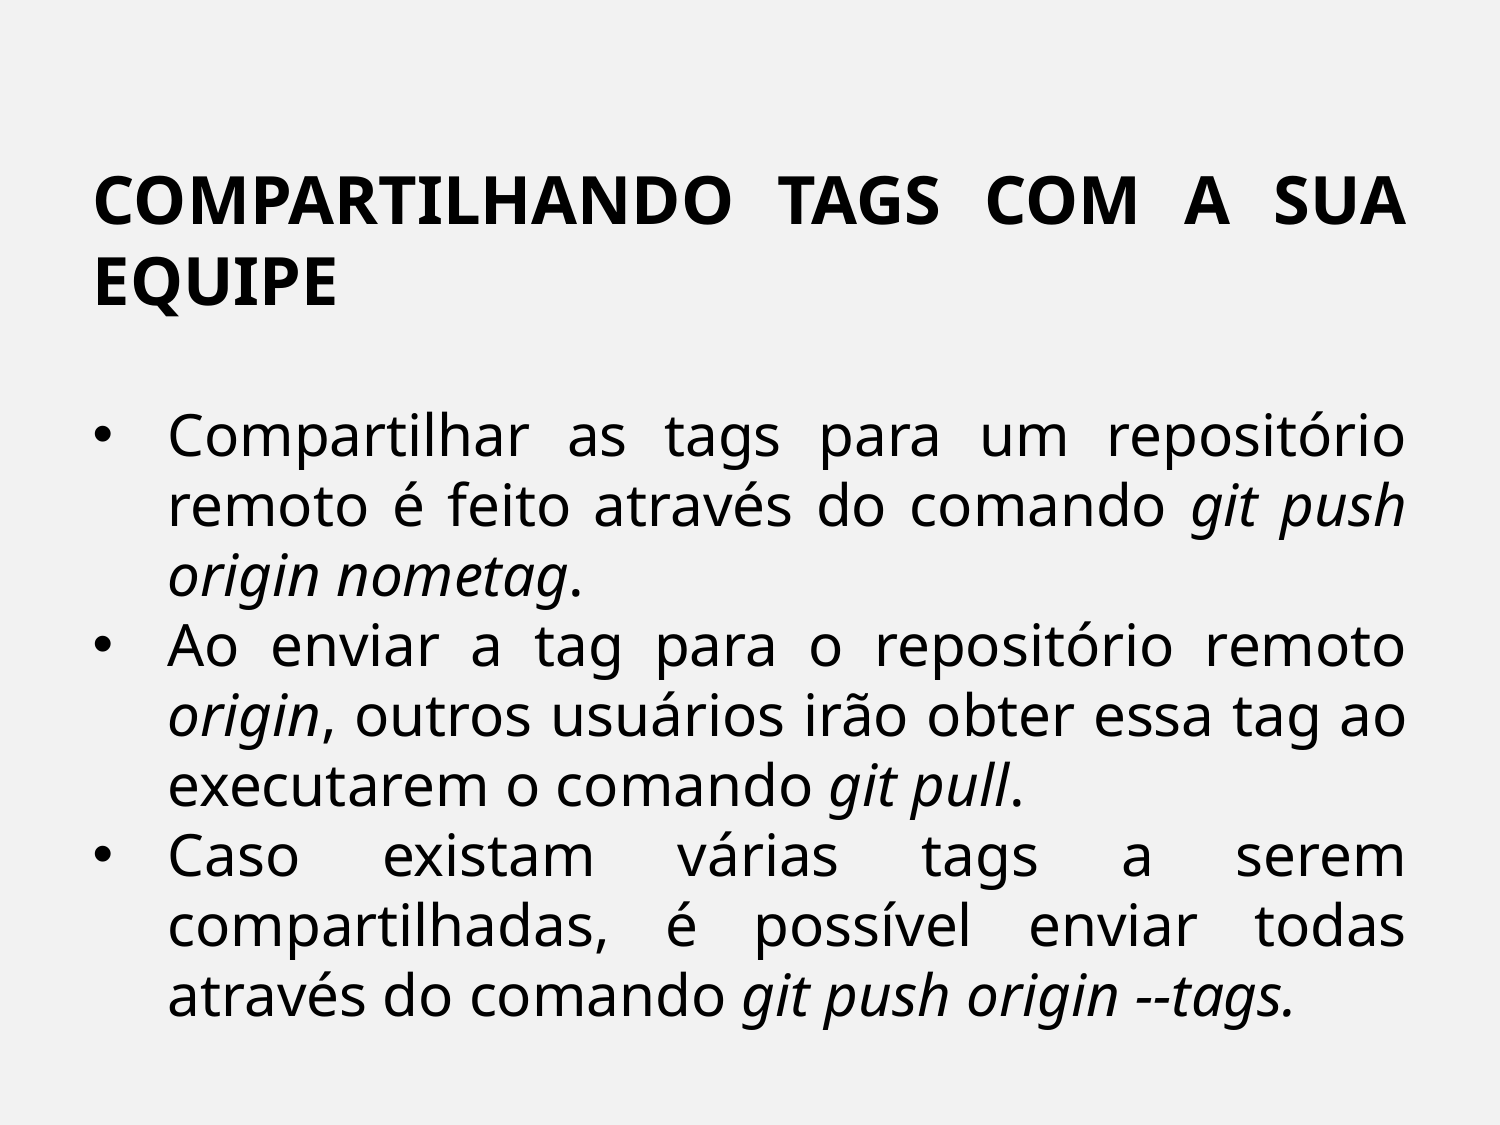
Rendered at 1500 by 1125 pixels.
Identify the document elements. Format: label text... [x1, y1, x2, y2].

text_box COMPARTILHANDO TAGS COM A SUA EQUIPE Compartilhar as tags para um repositório remoto é feito através do comando git push origin nometag. Ao enviar a tag para o repositório remoto origin, outros usuários irão obter essa tag ao executarem o comando git pull. Caso existam várias tags a serem compartilhadas, é possível enviar todas através do comando git push origin --tags. [78, 151, 1422, 1036]
